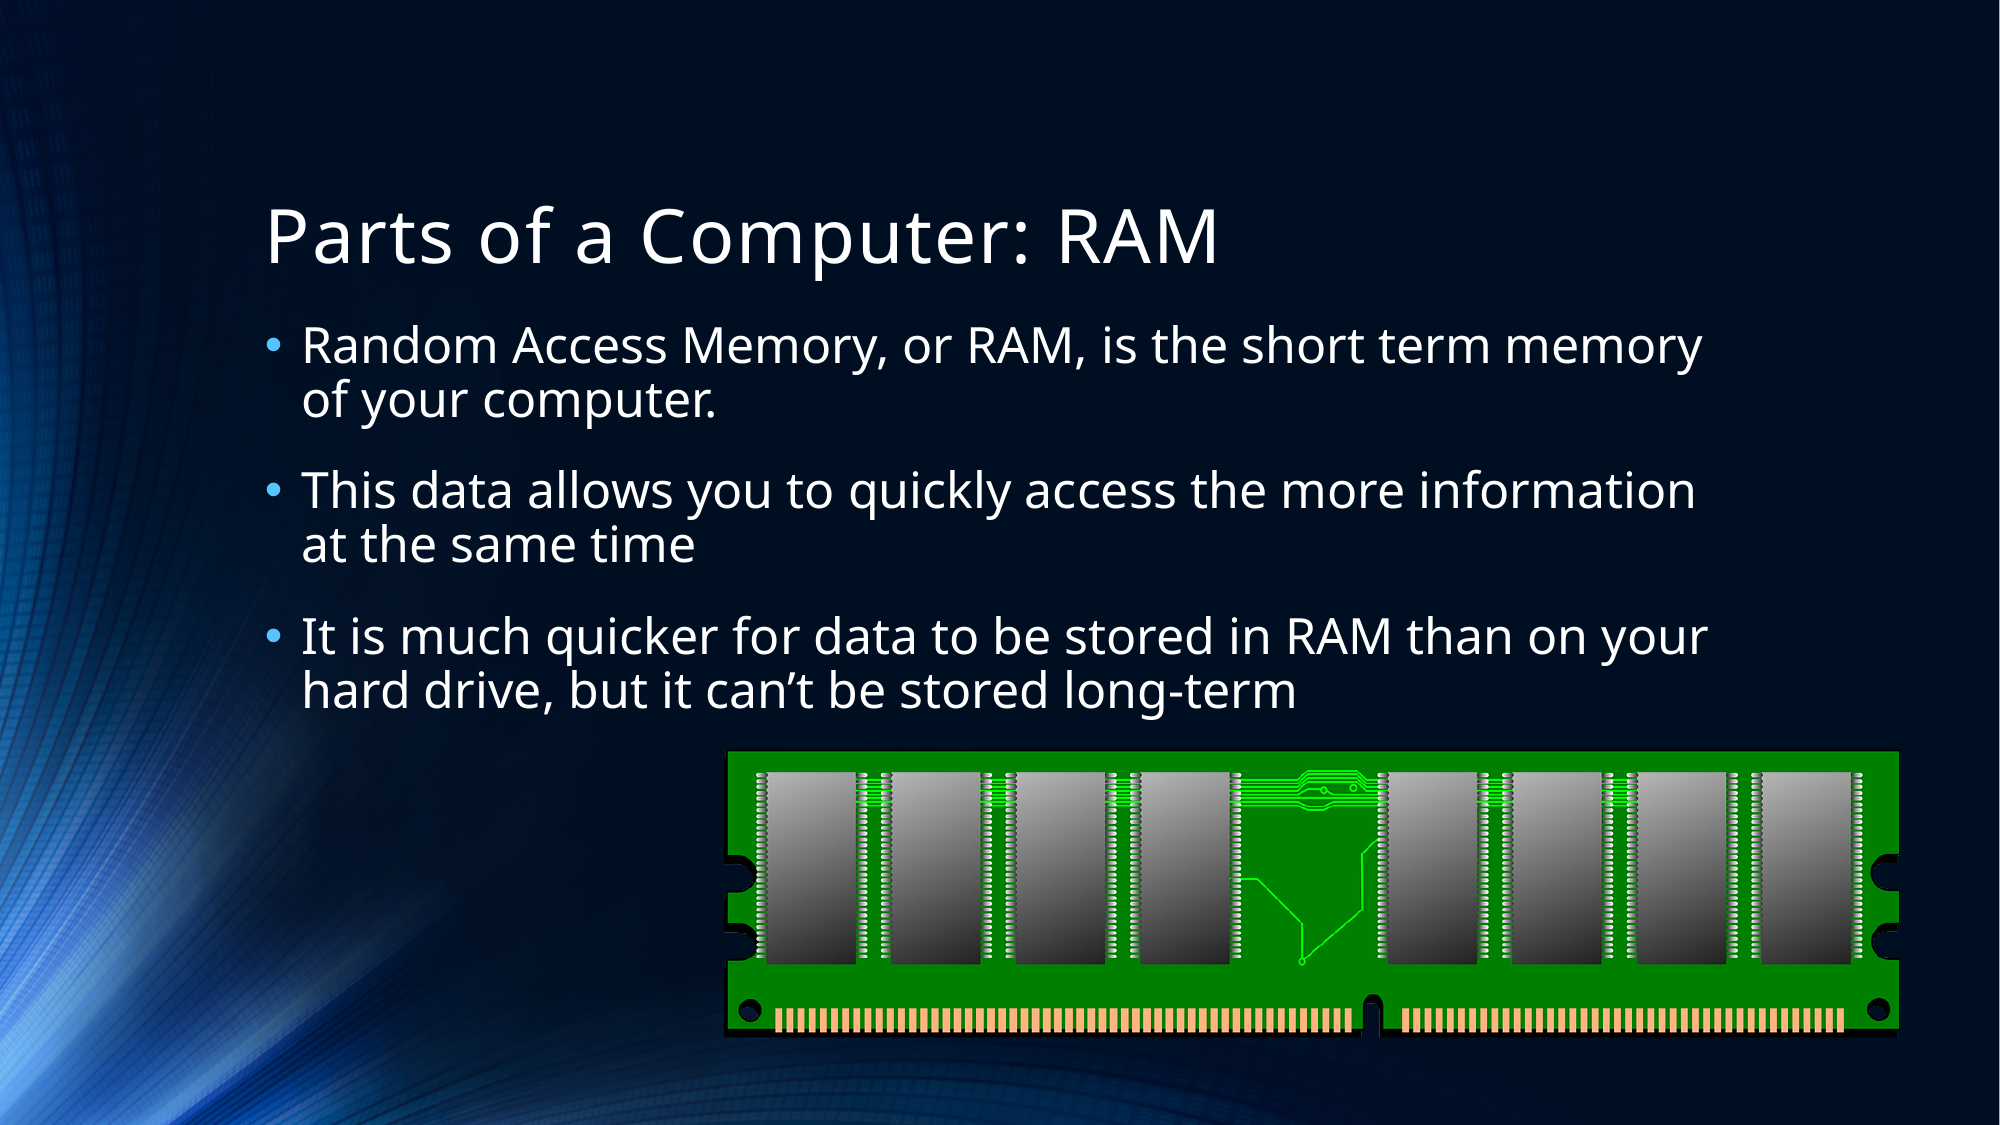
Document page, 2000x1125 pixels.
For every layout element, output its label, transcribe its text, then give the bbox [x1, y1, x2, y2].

picture [0, 0, 2000, 1125]
title Parts of a Computer: RAM [249, 62, 1750, 288]
list Random Access Memory, or RAM, is the short term memory of your computer. This data allows you to quickly access the more information at the same time It is much quicker for data to be stored in RAM than on your hard drive, but it can’t be stored long-term [249, 312, 1749, 988]
